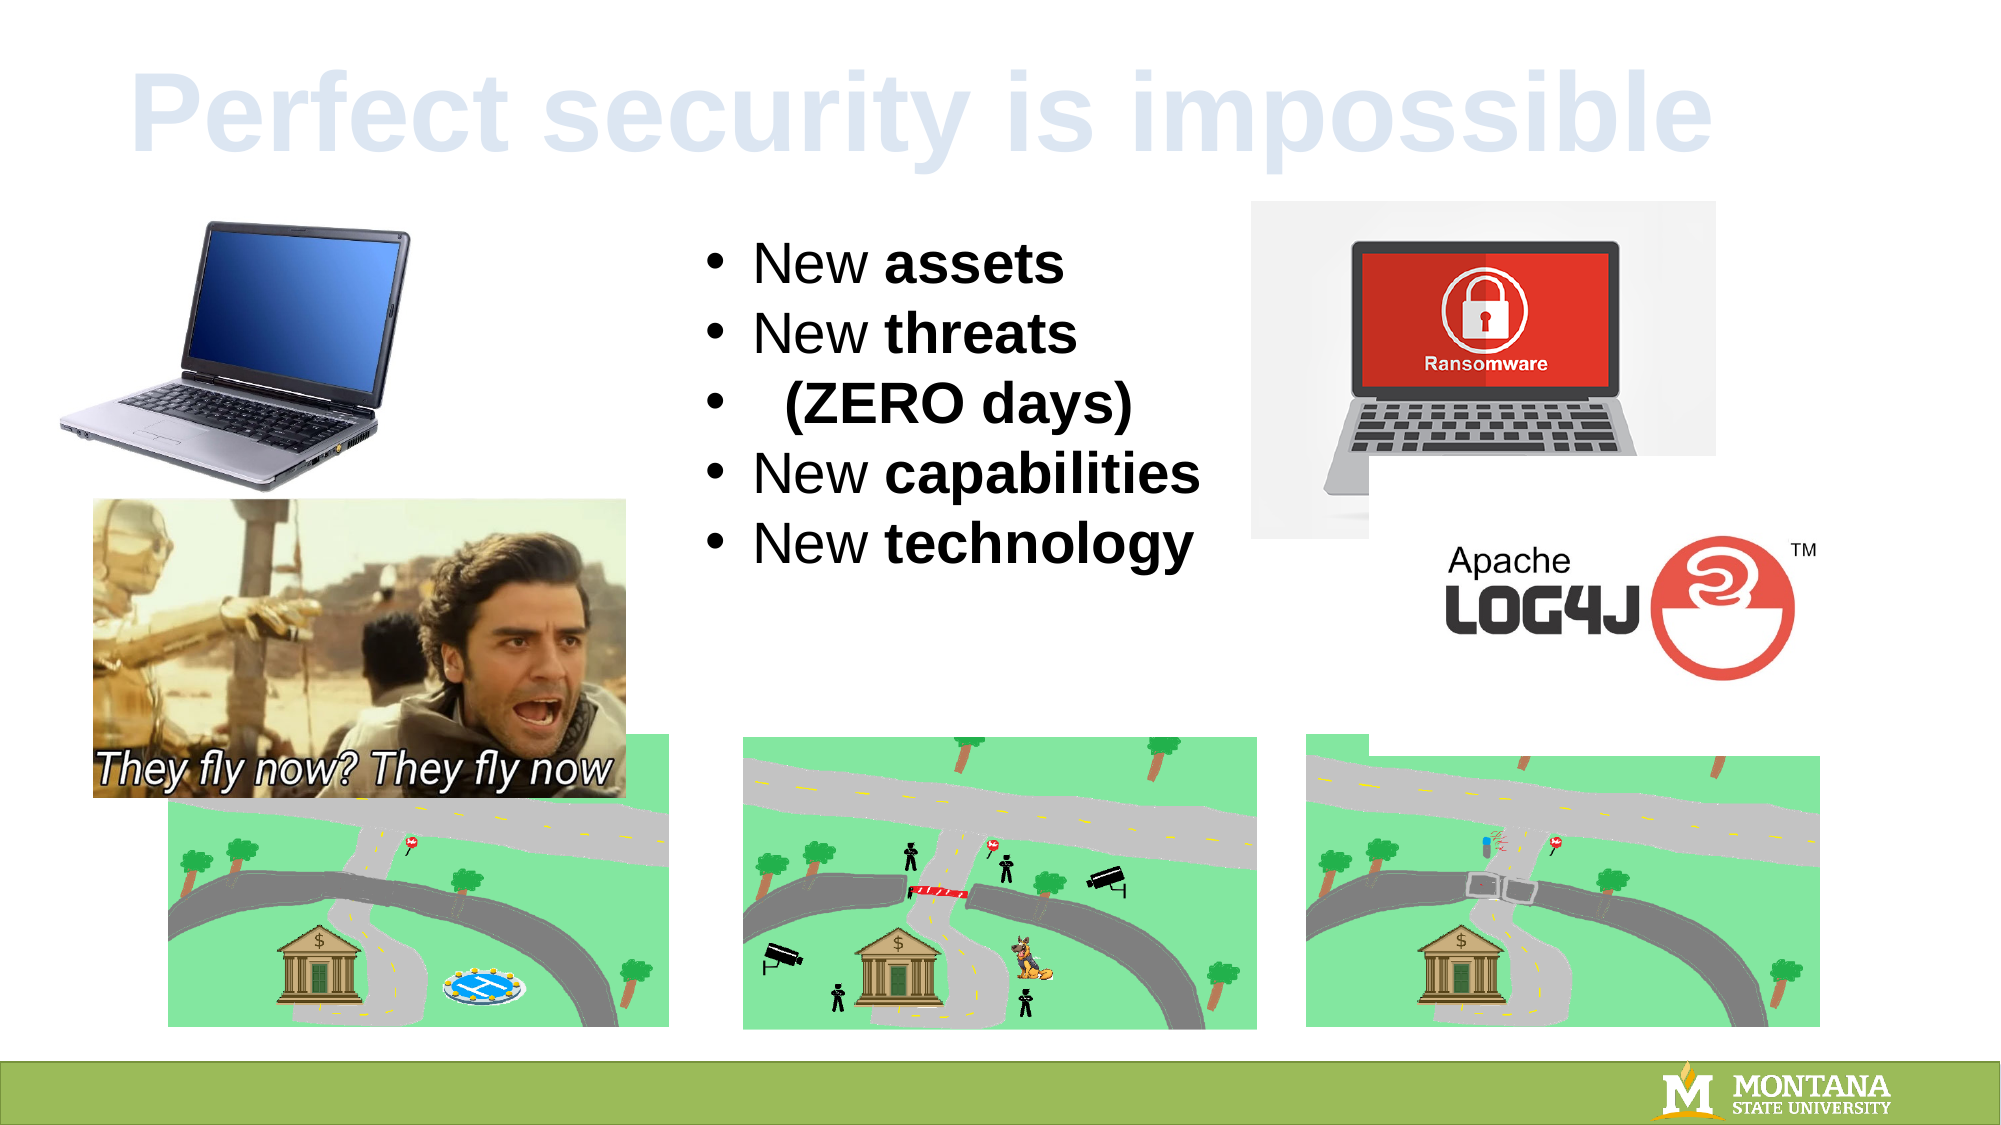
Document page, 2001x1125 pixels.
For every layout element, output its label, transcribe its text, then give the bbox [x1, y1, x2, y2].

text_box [1892, 1060, 2000, 1125]
text_box New assets New threats (ZERO days) New capabilities New technology [690, 218, 1218, 653]
picture [742, 737, 1258, 1030]
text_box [0, 1060, 1647, 1125]
picture [1250, 200, 1902, 1027]
picture [24, 205, 669, 1027]
text_box Perfect security is impossible [113, 31, 1763, 182]
picture [1649, 1060, 1892, 1122]
